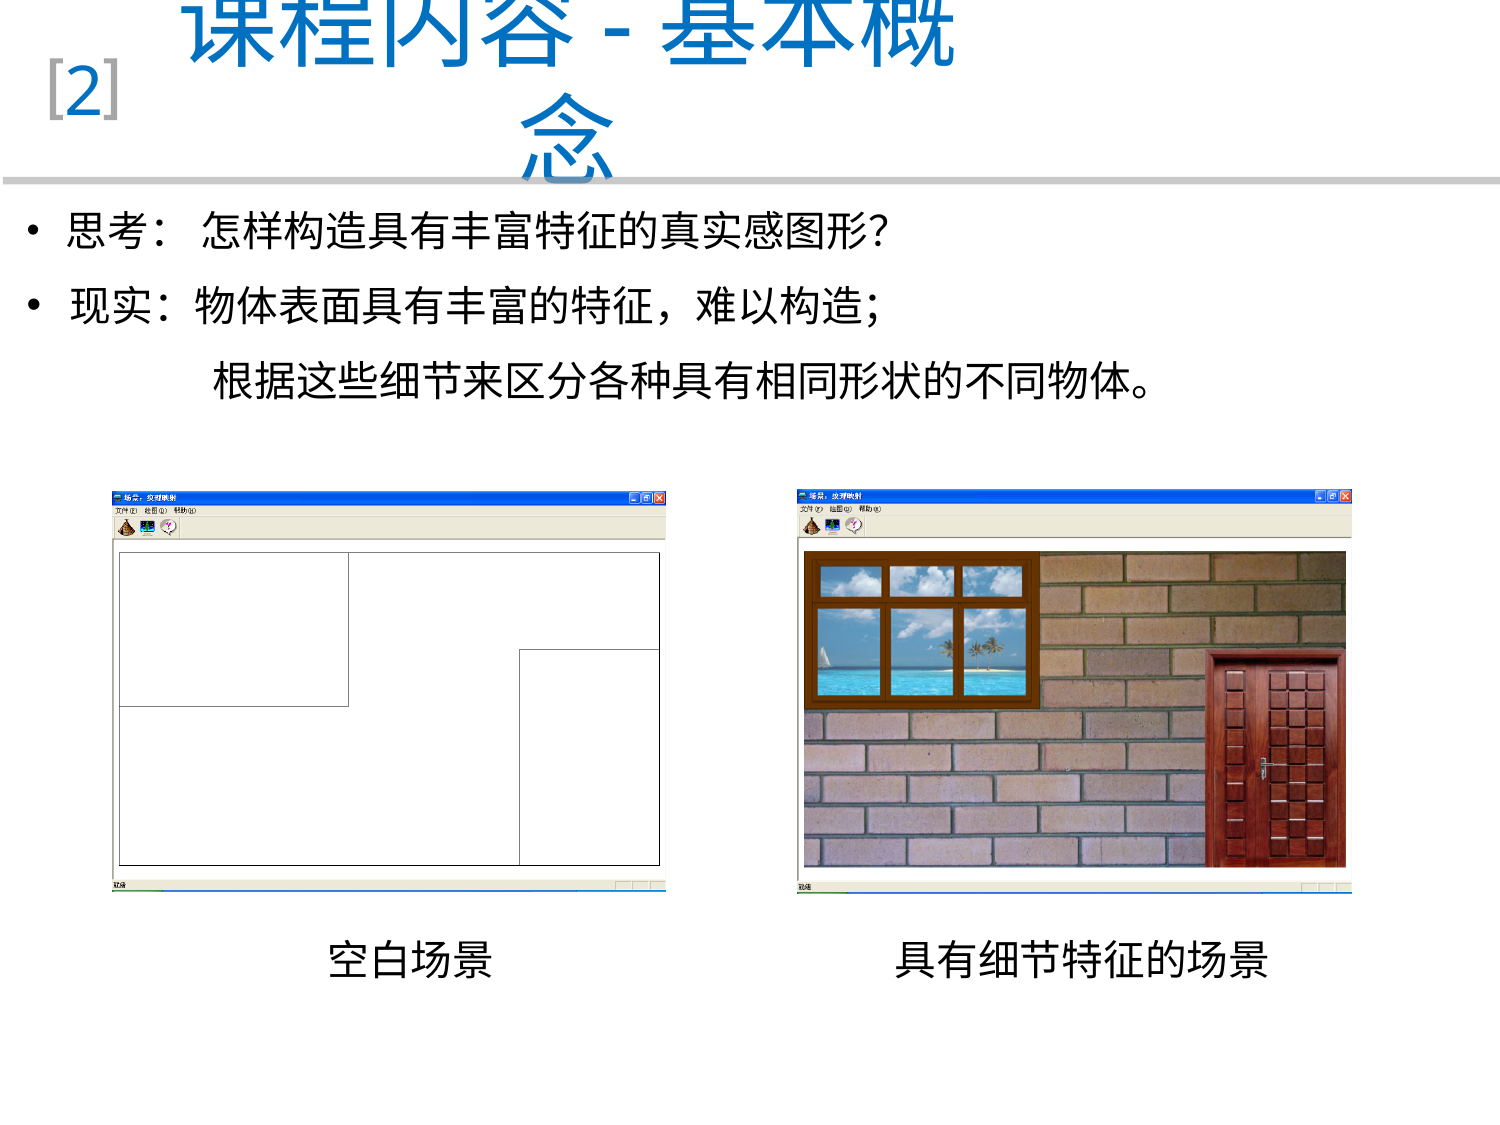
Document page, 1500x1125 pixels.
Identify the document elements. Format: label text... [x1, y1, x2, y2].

text_box [1, 175, 1500, 186]
text_box 空白场景 [312, 926, 510, 992]
list 思考： 怎样构造具有丰富特征的真实感图形？ 现实：物体表面具有丰富的特征，难以构造； 根据这些细节来区分各种具有相同形状的不同物体。 [11, 184, 1469, 892]
picture [111, 491, 667, 892]
text_box 课程内容-基本概念 [117, 0, 1019, 175]
text_box [103, 58, 117, 121]
text_box 具有细节特征的场景 [879, 926, 1285, 992]
picture [796, 489, 1352, 894]
text_box 2 [49, 41, 117, 137]
text_box [49, 58, 63, 121]
